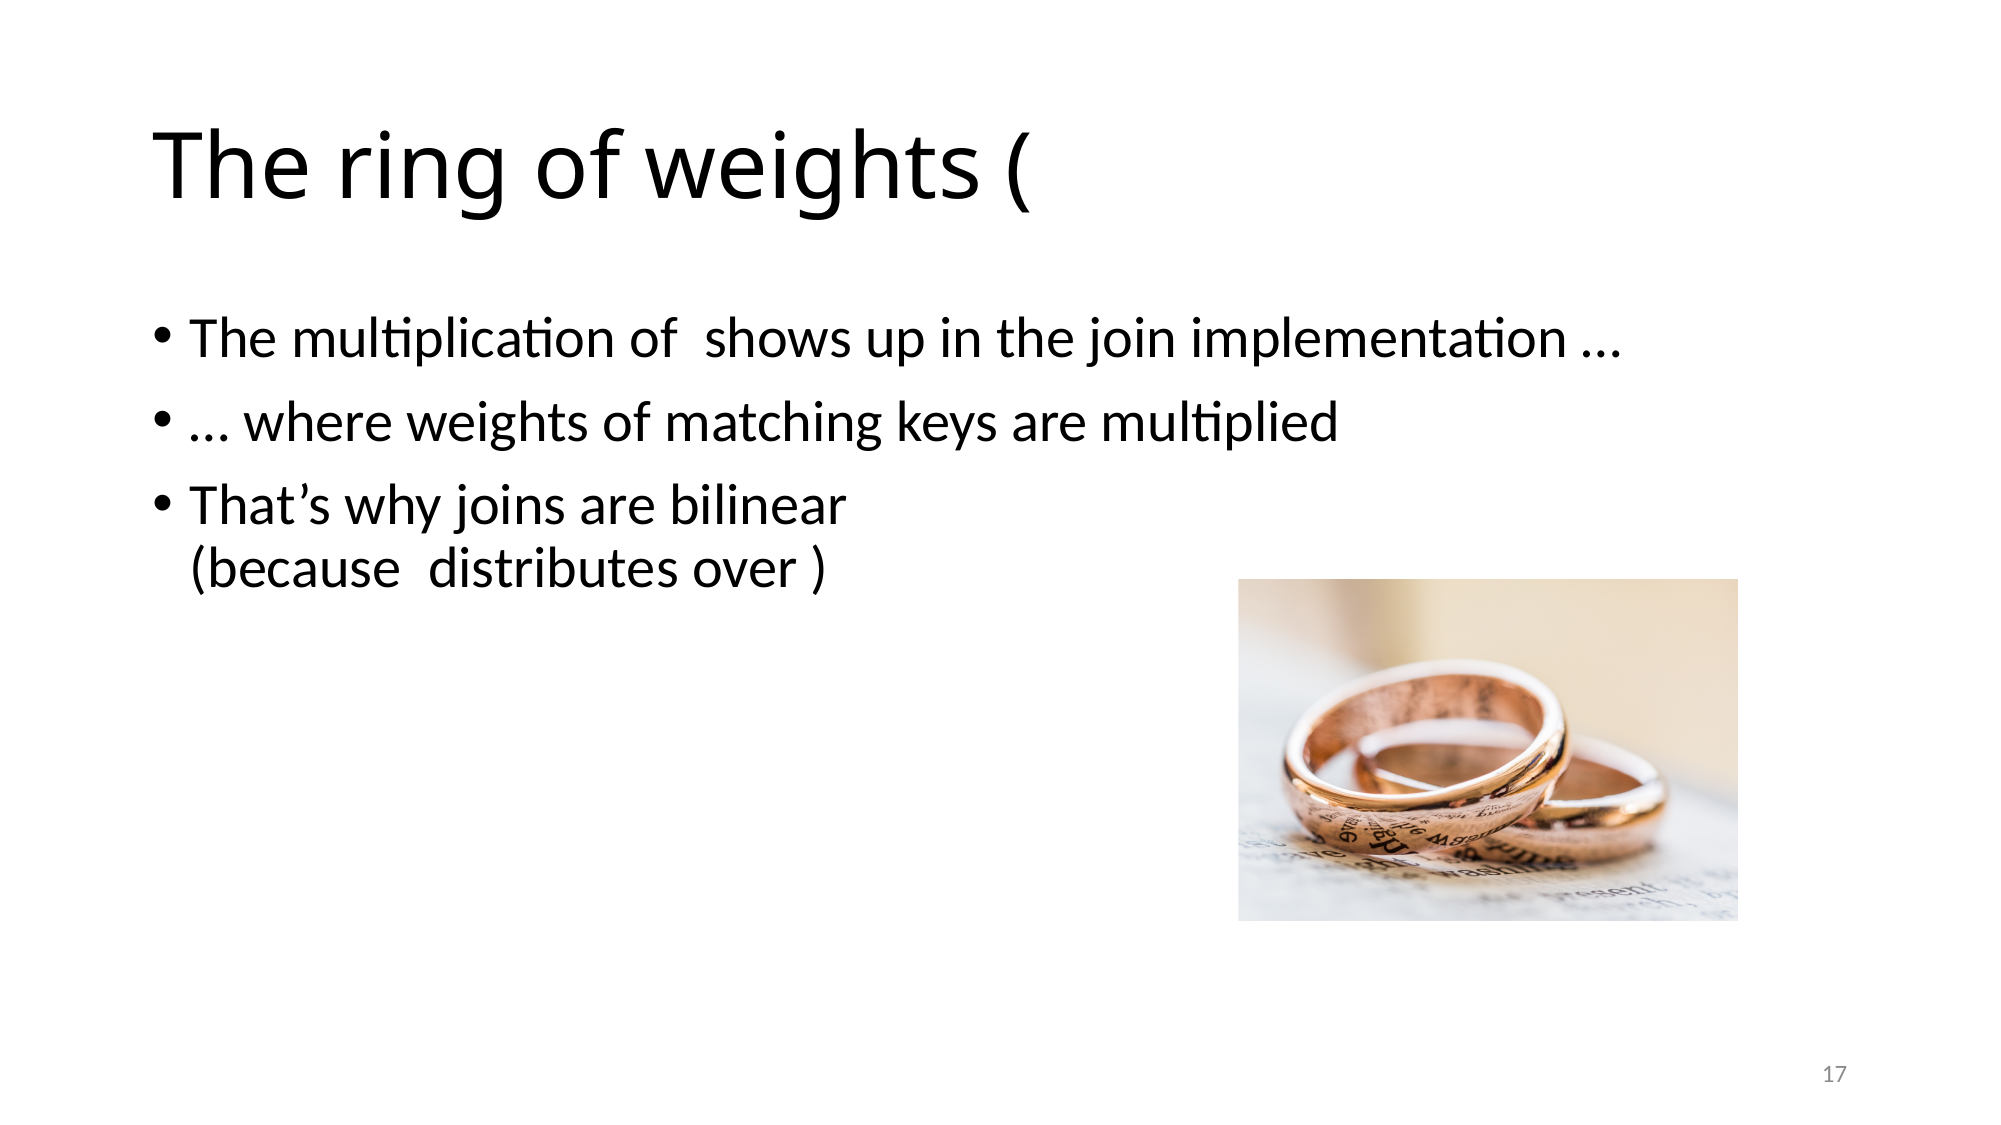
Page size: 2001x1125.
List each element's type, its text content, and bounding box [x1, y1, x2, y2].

slide_number 17 [1798, 1042, 1863, 1103]
picture [1238, 579, 1738, 921]
